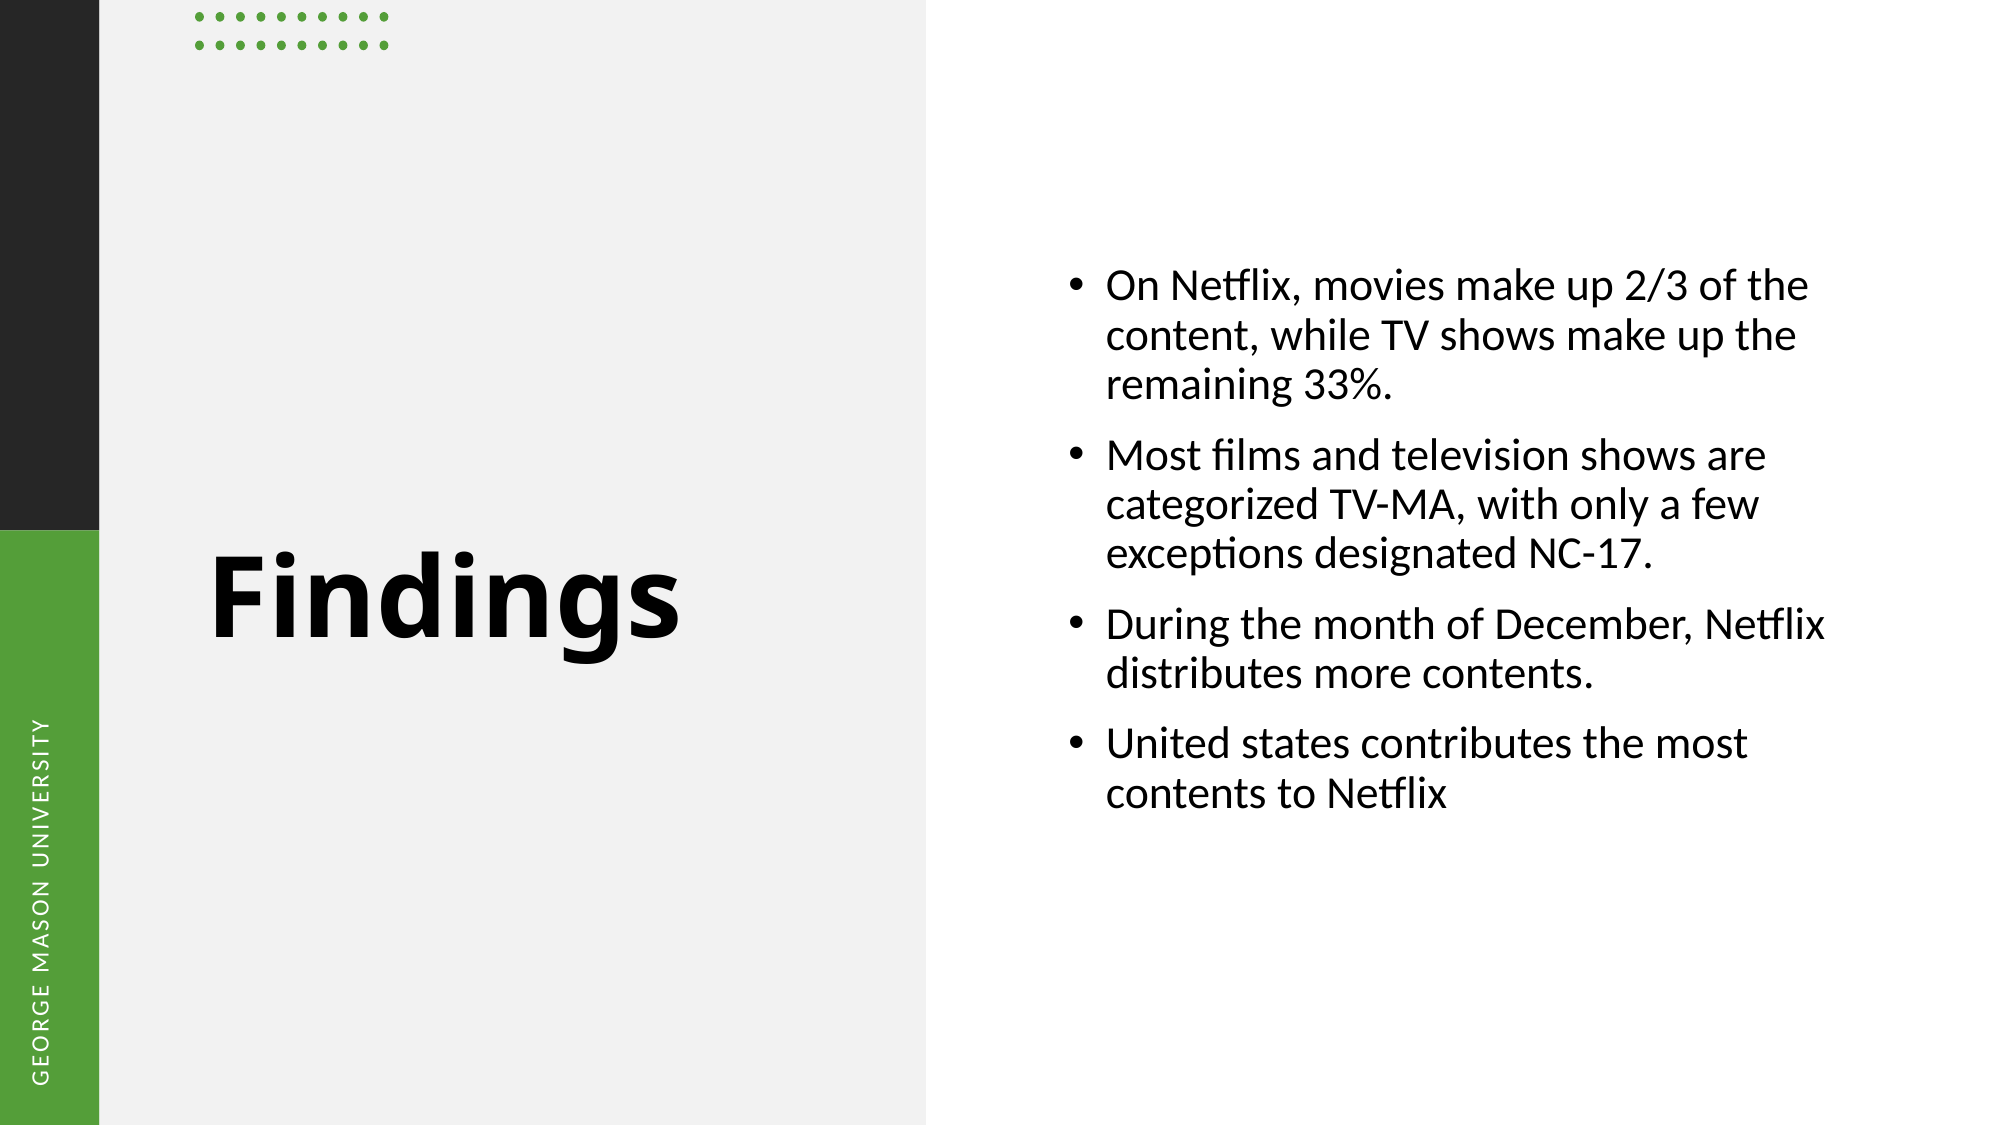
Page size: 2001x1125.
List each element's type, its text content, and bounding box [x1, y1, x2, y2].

list On Netflix, movies make up 2/3 of the content, while TV shows make up the remaining 33%. Most films and television shows are categorized TV-MA, with only a few exceptions designated NC-17. During the month of December, Netflix distributes more contents. United states contributes the most contents to Netflix [1053, 81, 1890, 998]
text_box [194, 11, 389, 51]
text_box [0, 529, 99, 1125]
text_box [0, 0, 99, 529]
text_box [927, 0, 2000, 1125]
text_box [99, 0, 927, 1125]
footer GEORGE MASON UNIVERSITY [19, 691, 80, 1102]
title Findings [191, 218, 836, 862]
